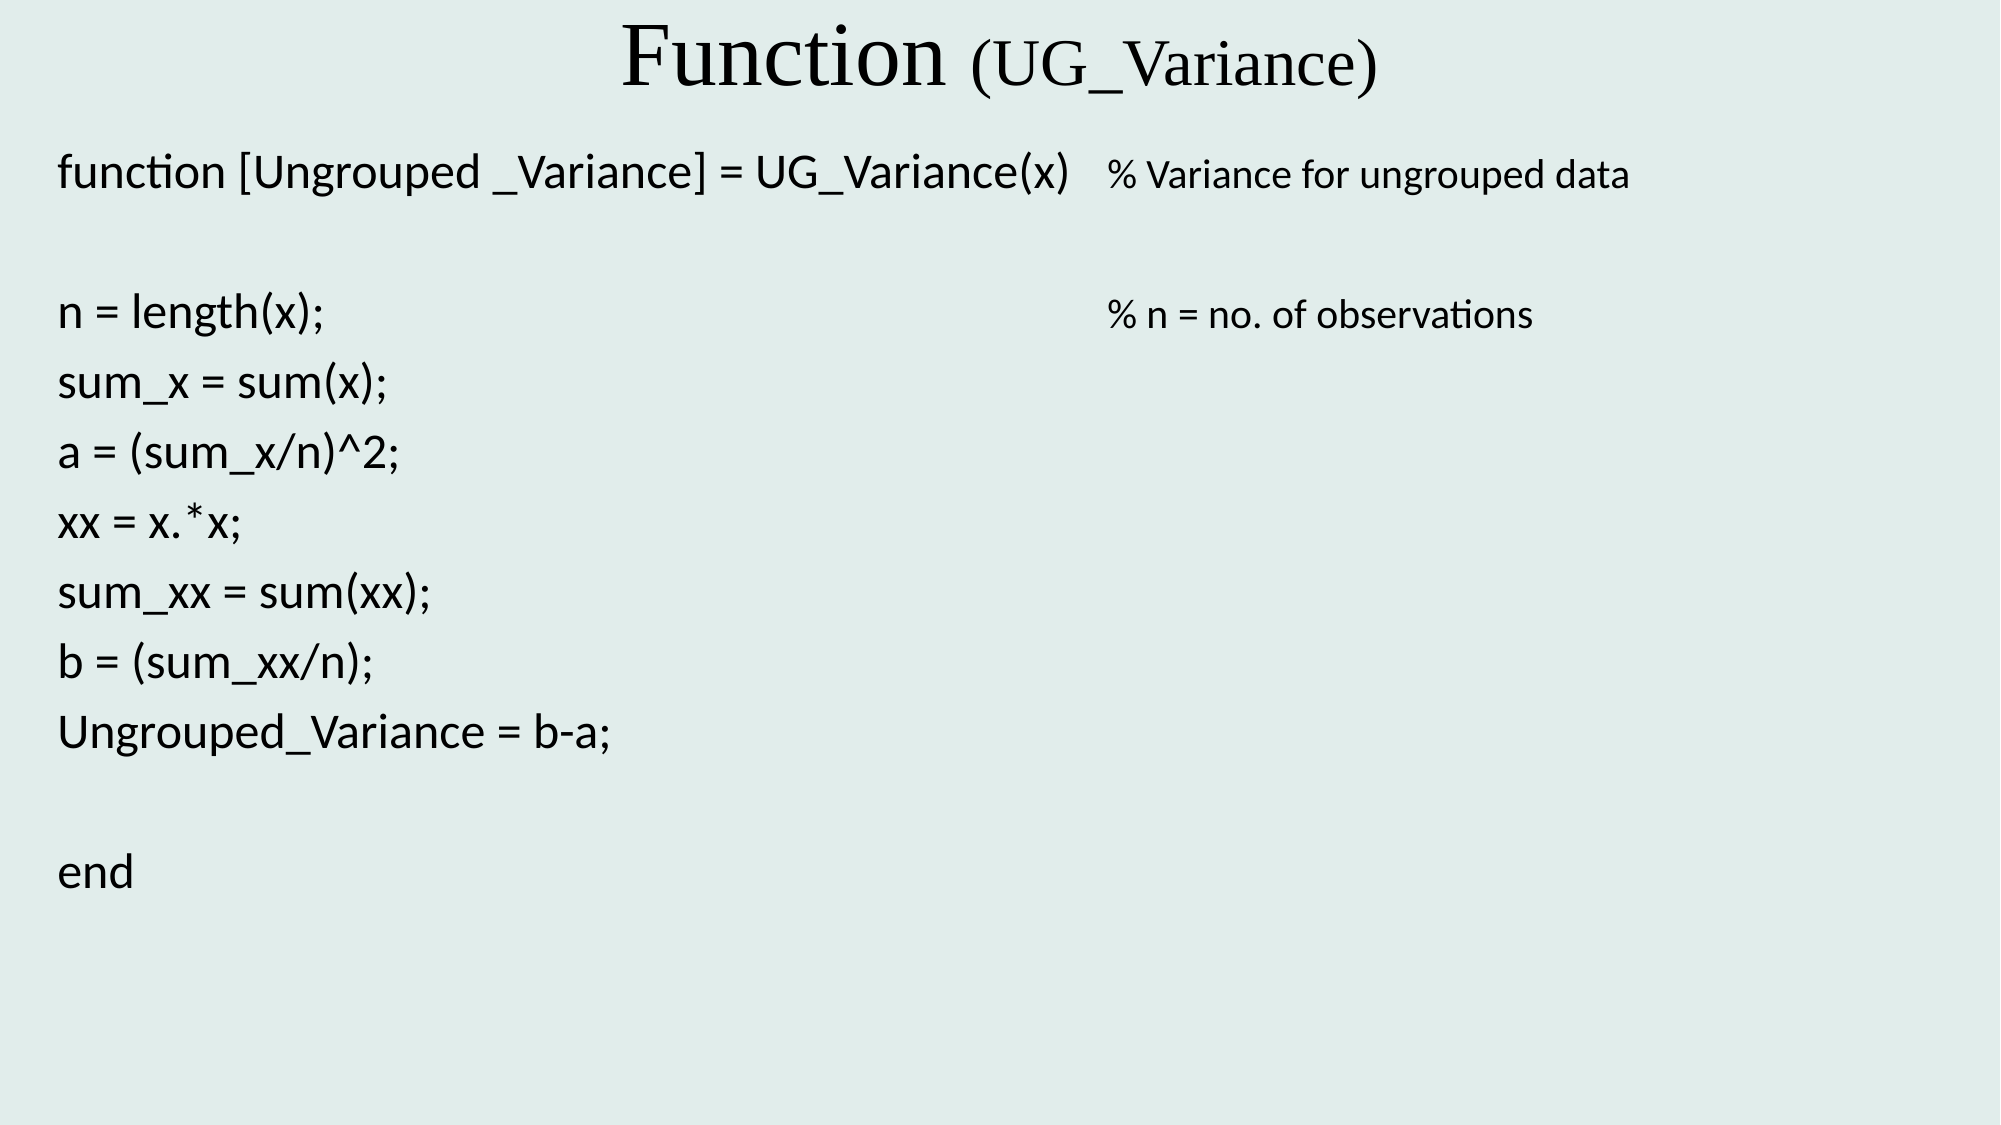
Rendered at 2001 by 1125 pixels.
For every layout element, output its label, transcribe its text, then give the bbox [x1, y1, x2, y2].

title Function (UG_Variance) [560, 0, 1440, 121]
list function [Ungrouped _Variance] = UG_Variance(x) % Variance for ungrouped data n = length(x); % n = no. of observations sum_x = sum(x); a = (sum_x/n)^2; xx = x.*x; sum_xx = sum(xx); b = (sum_xx/n); Ungrouped_Variance = b-a; end [42, 131, 2000, 1125]
